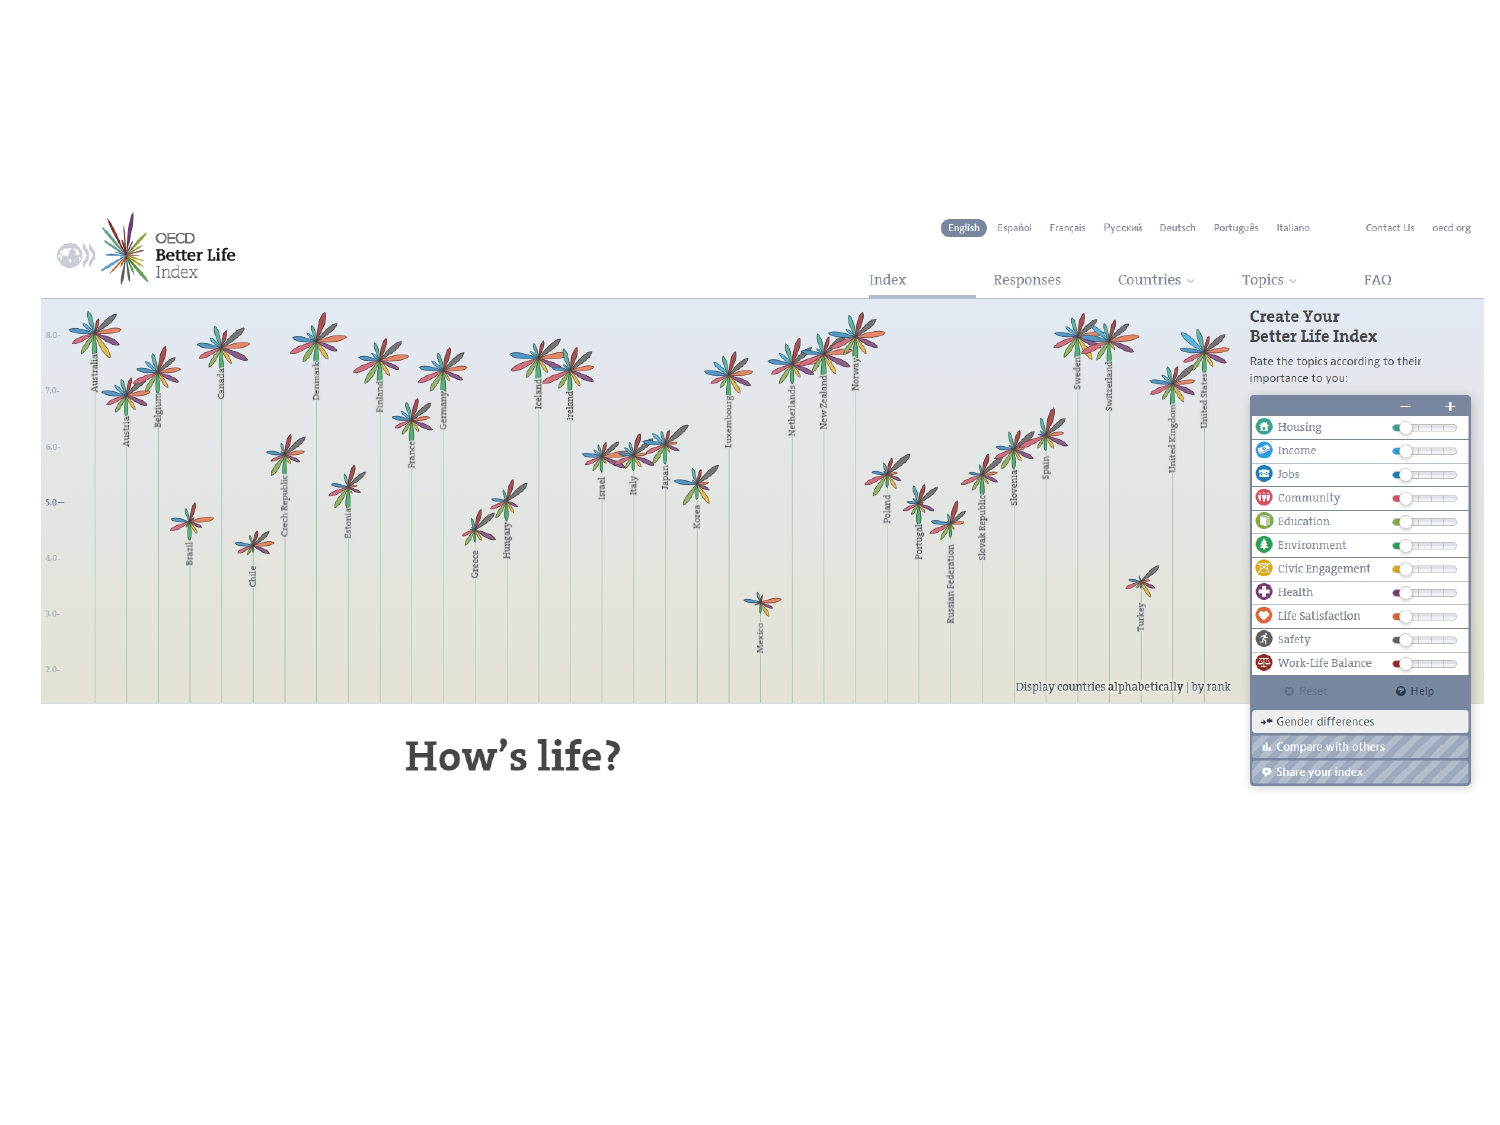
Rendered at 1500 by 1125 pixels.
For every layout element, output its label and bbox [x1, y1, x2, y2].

list [41, 207, 1484, 799]
